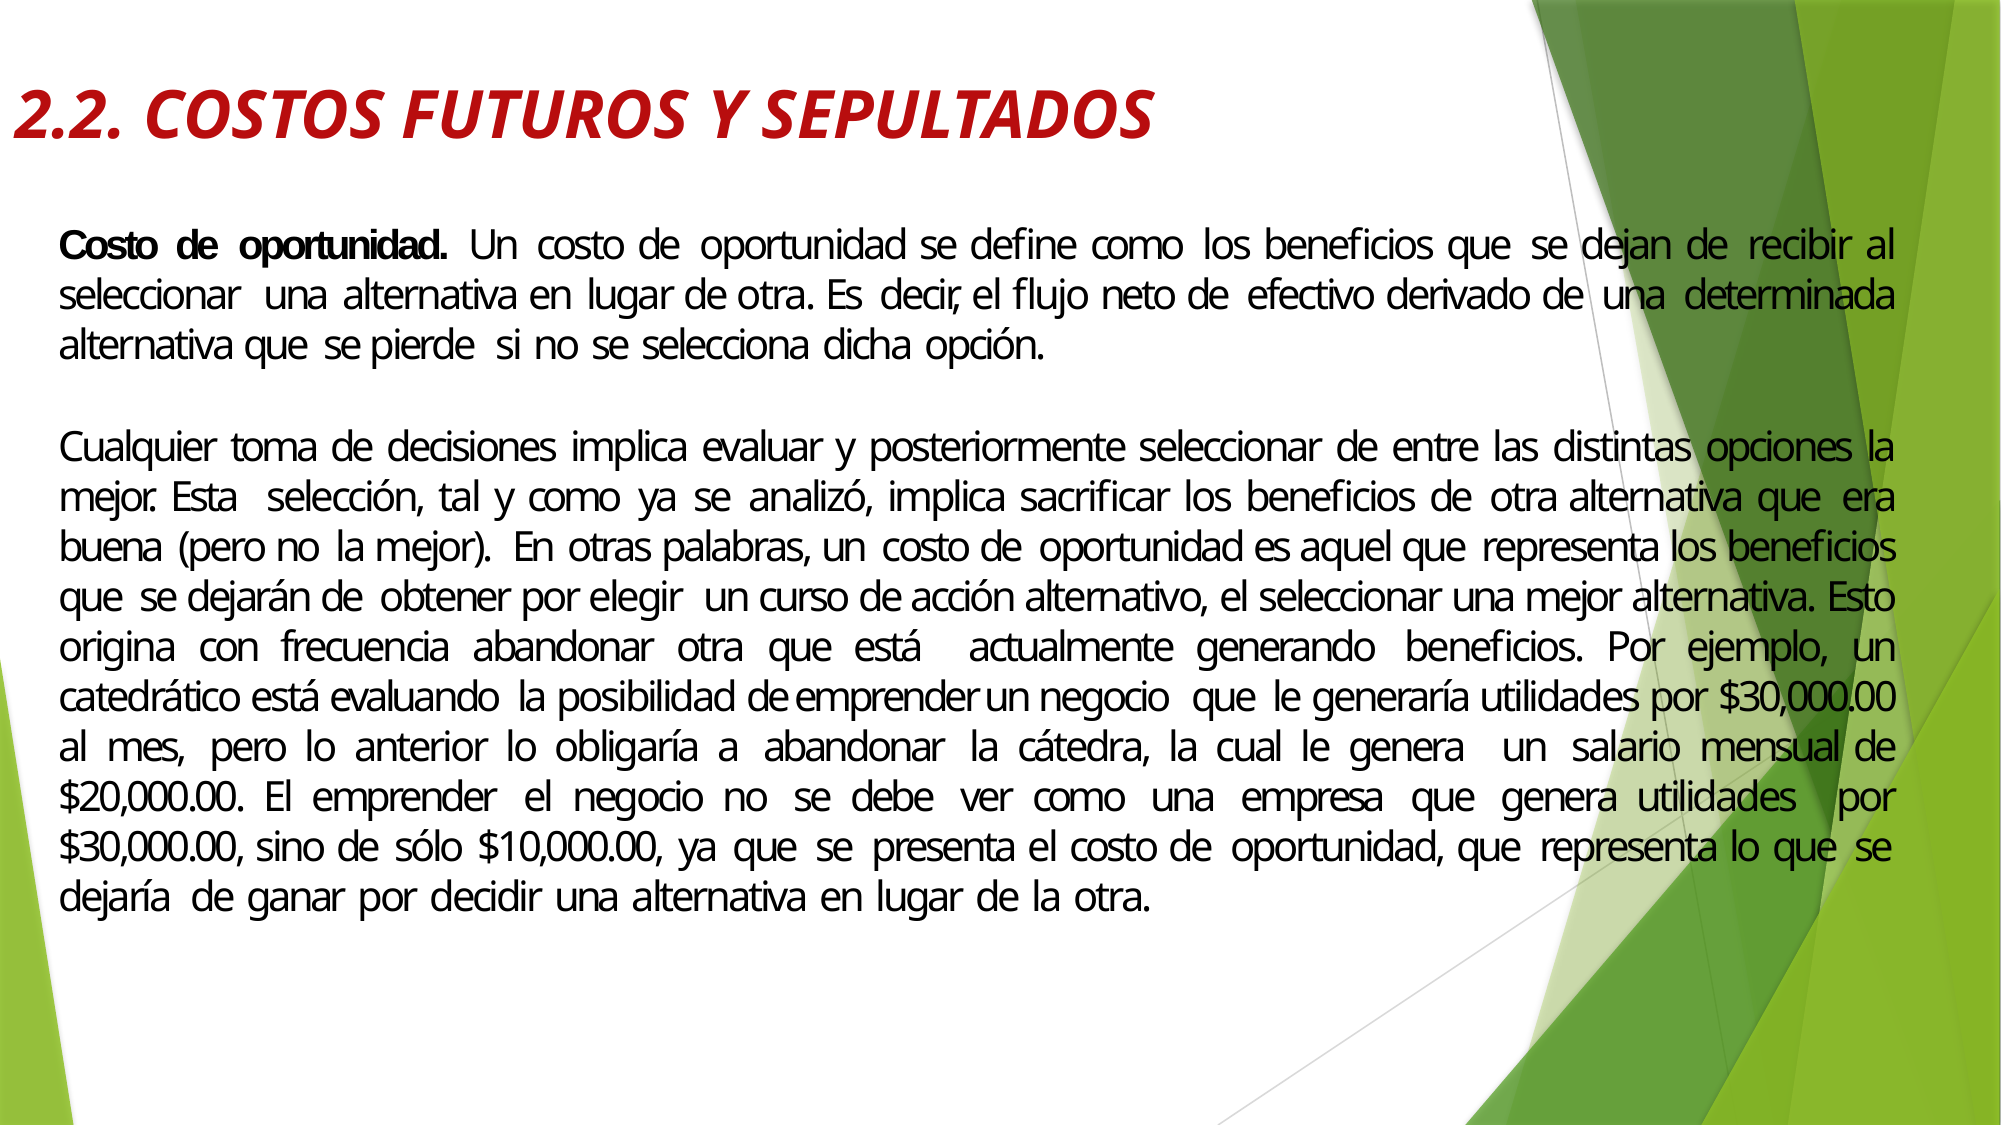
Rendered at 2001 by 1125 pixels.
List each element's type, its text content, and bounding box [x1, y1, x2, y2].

text_box Costo de oportunidad. Un costo de oportunidad se define como los beneficios que se dejan de recibir al seleccionar una alternativa en lugar de otra. Es decir, el flujo neto de efectivo derivado de una determinada alternativa que se pierde si no se selecciona dicha opción. Cualquier toma de decisiones implica evaluar y posteriormente seleccionar de entre las distintas opciones la mejor. Esta selección, tal y como ya se analizó, implica sacrificar los beneficios de otra alternativa que era buena (pero no la mejor). En otras palabras, un costo de oportunidad es aquel que representa los beneficios que se dejarán de obtener por elegir un curso de acción alternativo, el seleccionar una mejor alternativa. Esto origina con frecuencia abandonar otra que está actualmente generando beneficios. Por ejemplo, un catedrático está evaluando la posibilidad de emprender un negocio que le generaría utilidades por $30,000.00 al mes, pero lo anterior lo obligaría a abandonar la cátedra, la cual le genera un salario mensual de $20,000.00. El emprender el negocio no se debe ver como una empresa que genera utilidades por $30,000.00, sino de sólo $10,000.00, ya que se presenta el costo de oportunidad, que representa lo que se dejaría de ganar por decidir una alternativa en lugar de la otra. [56, 215, 1895, 920]
title 2.2. COSTOS FUTUROS Y SEPULTADOS [12, 69, 1452, 260]
